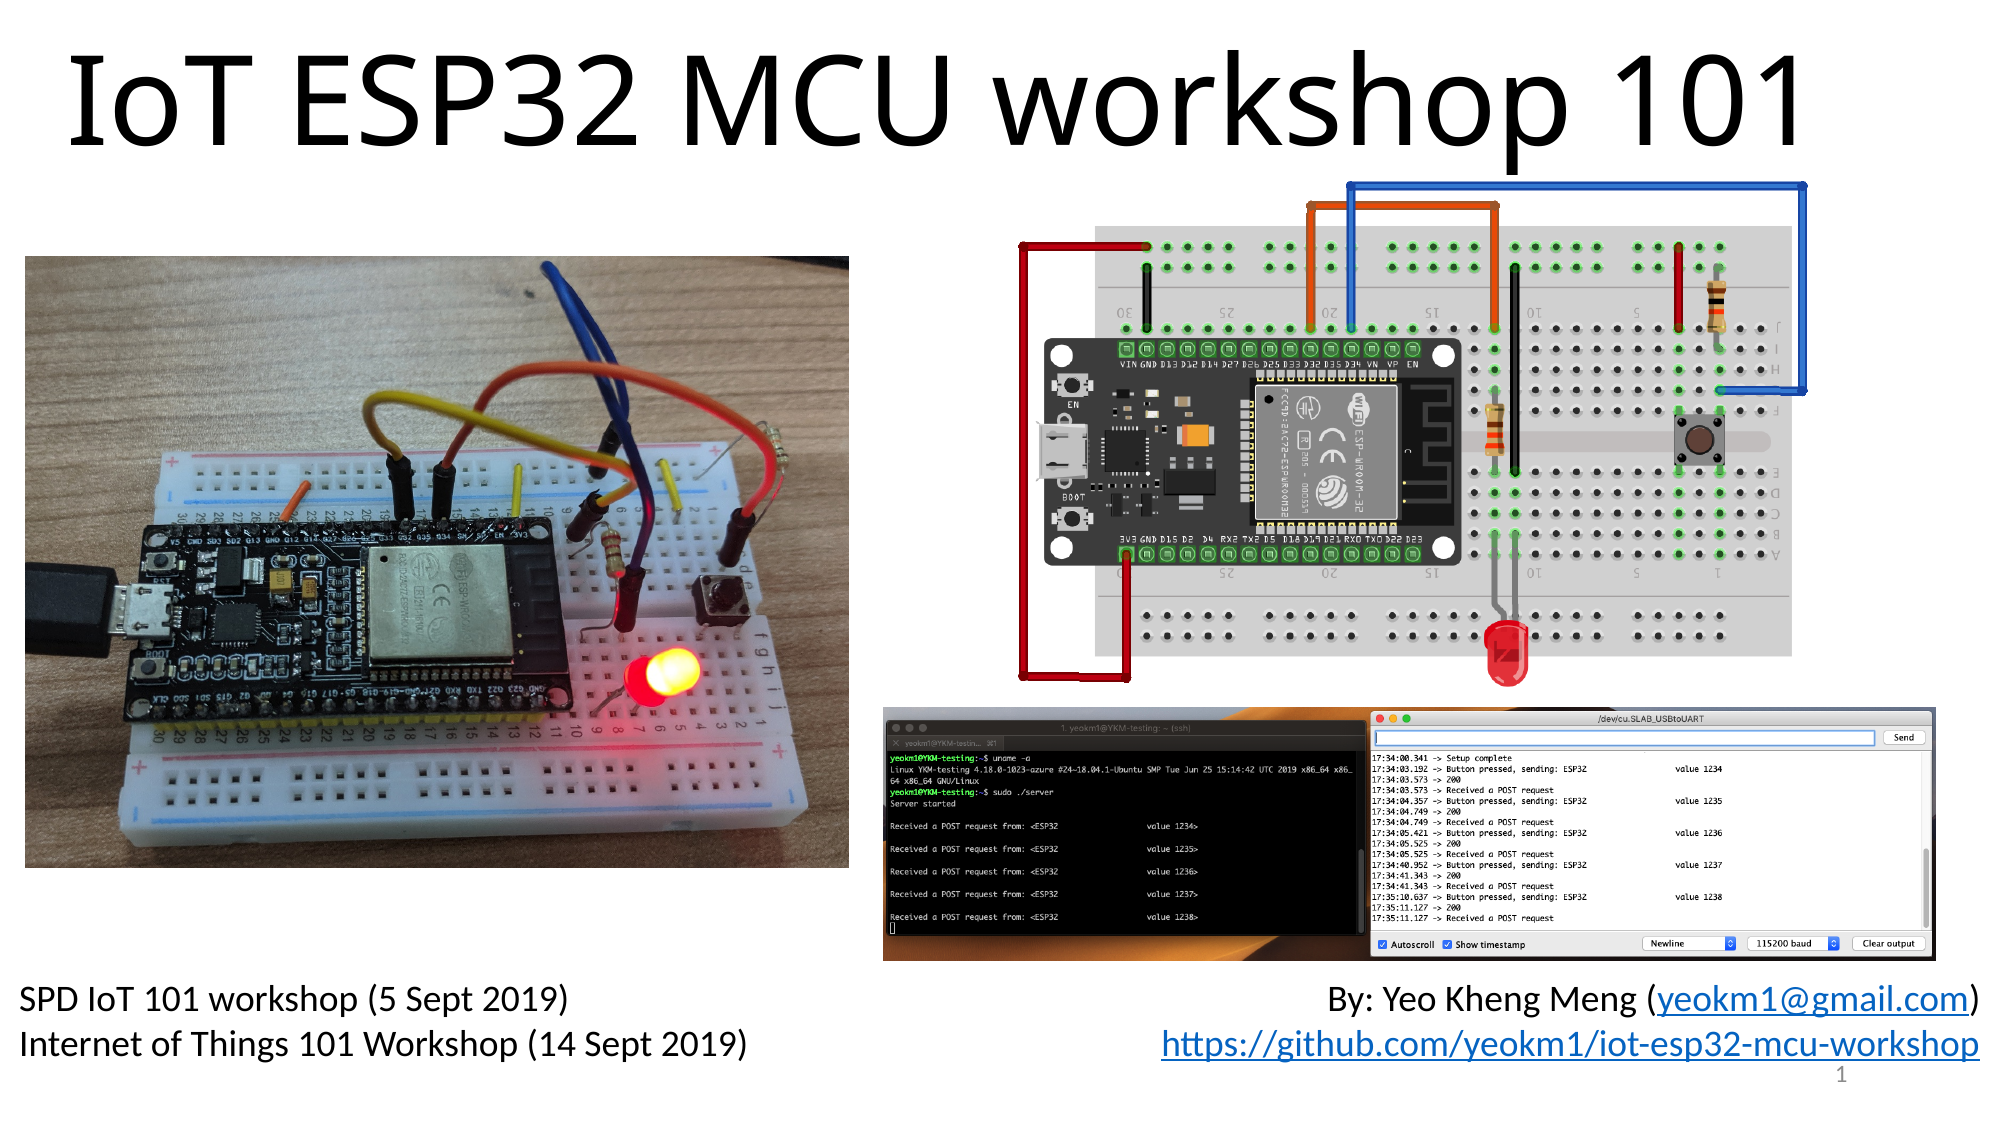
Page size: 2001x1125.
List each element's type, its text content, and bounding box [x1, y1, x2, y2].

slide_number 1 [1412, 1072, 1863, 1103]
picture [883, 707, 1936, 961]
text_box SPD IoT 101 workshop (5 Sept 2019) Internet of Things 101 Workshop (14 Sept 2019) [4, 966, 764, 1072]
picture [1010, 178, 1815, 693]
title IoT ESP32 MCU workshop 101 [25, 0, 1863, 181]
picture [25, 256, 849, 868]
text_box By: Yeo Kheng Meng (yeokm1@gmail.com) https://github.com/yeokm1/iot-esp32-mcu-workshop [1146, 966, 1996, 1072]
